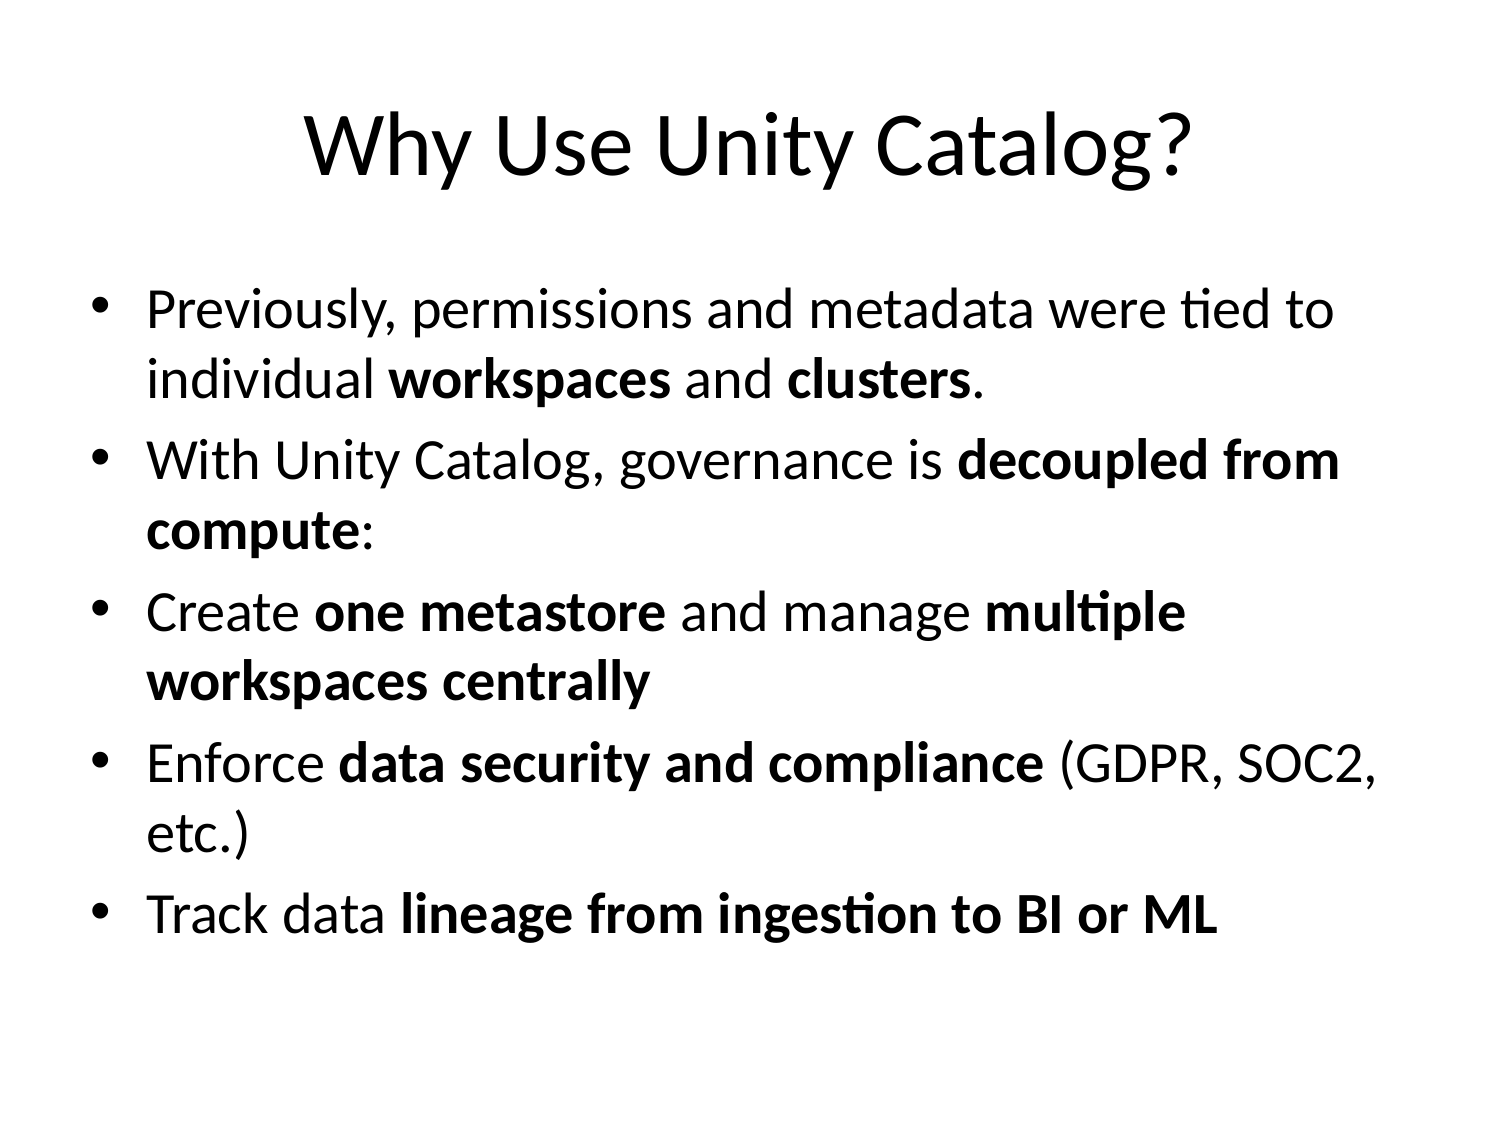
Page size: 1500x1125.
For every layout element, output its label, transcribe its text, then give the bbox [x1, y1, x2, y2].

title Why Use Unity Catalog? [75, 45, 1425, 233]
list Previously, permissions and metadata were tied to individual workspaces and clusters. With Unity Catalog, governance is decoupled from compute: Create one metastore and manage multiple workspaces centrally Enforce data security and compliance (GDPR, SOC2, etc.) Track data lineage from ingestion to BI or ML [75, 262, 1425, 1005]
